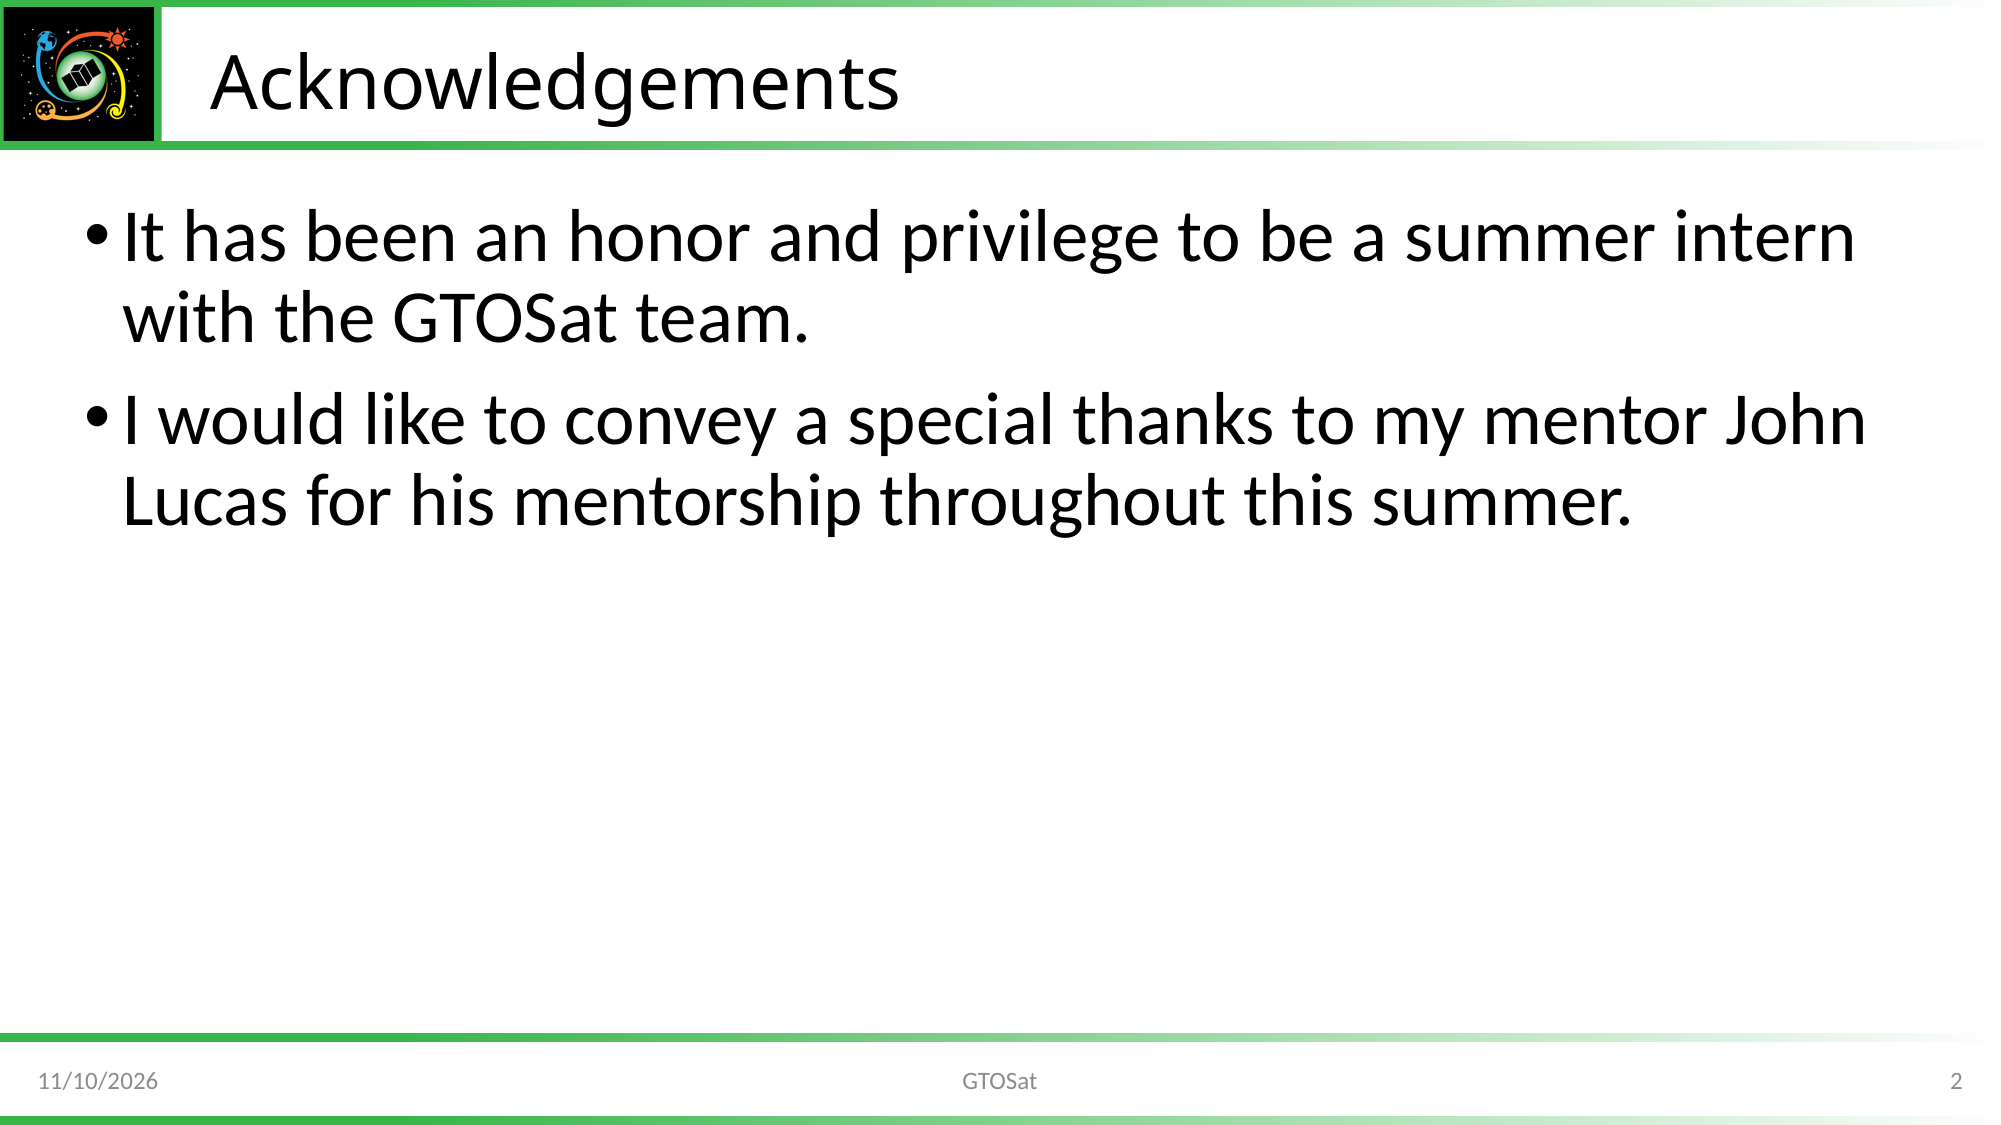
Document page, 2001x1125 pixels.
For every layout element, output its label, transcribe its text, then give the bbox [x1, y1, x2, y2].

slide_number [22, 1049, 473, 1110]
footer GTOSat [662, 1050, 1338, 1110]
list It has been an honor and privilege to be a summer intern with the GTOSat team. I would like to convey a special thanks to my mentor John Lucas for his mentorship throughout this summer. [69, 189, 1931, 1013]
slide_number 2 [1527, 1049, 1978, 1110]
picture [21, 23, 143, 125]
title Acknowledgements [195, 34, 1897, 136]
